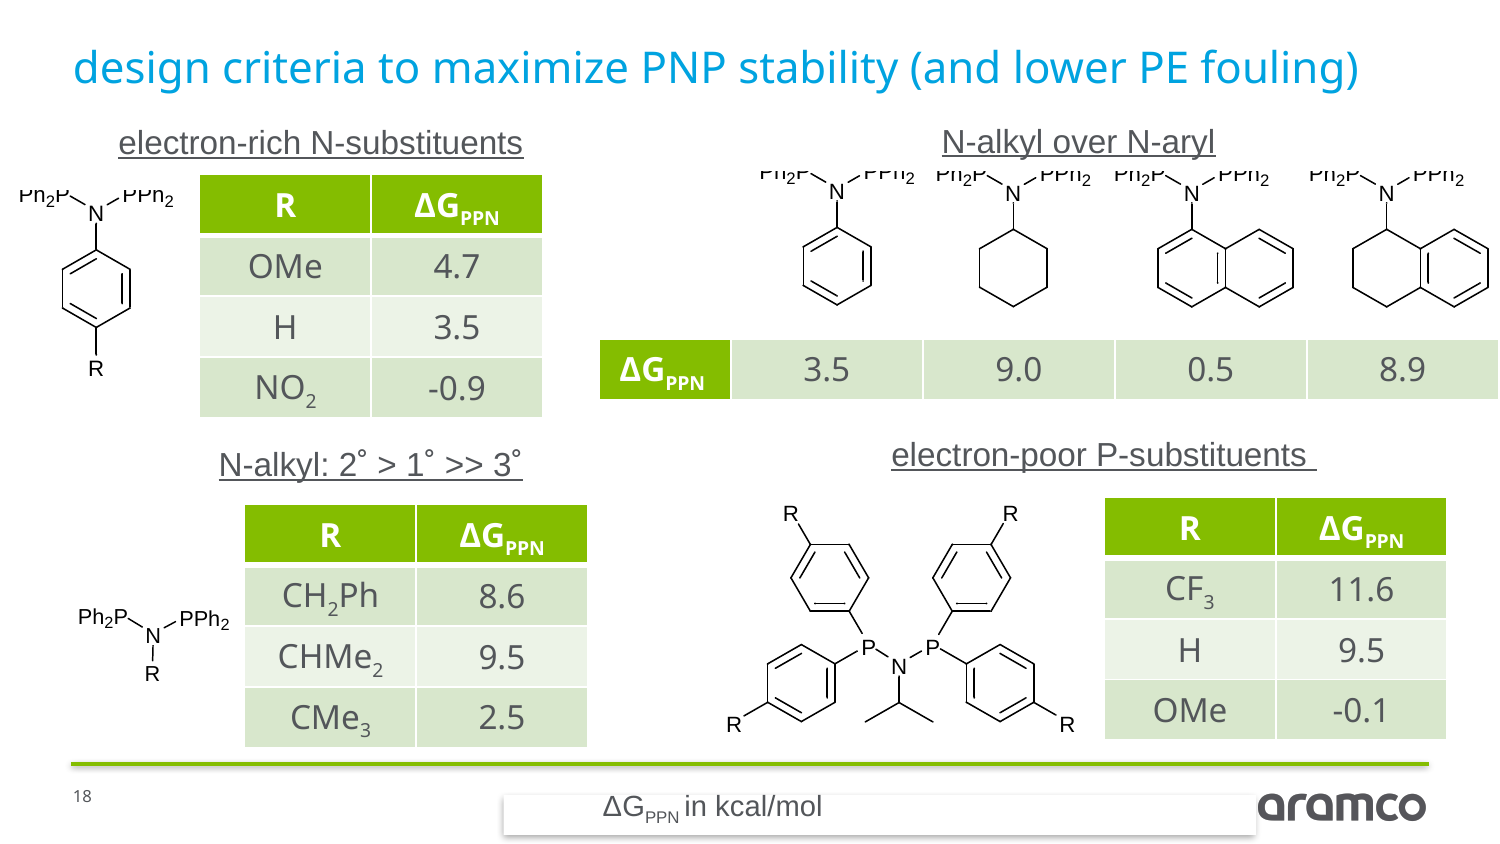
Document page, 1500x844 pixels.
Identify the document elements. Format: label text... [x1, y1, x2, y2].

table_cell CH2Ph [245, 568, 415, 625]
text_box electron-poor P-substituents [876, 426, 1332, 481]
table_cell 8.6 [417, 568, 587, 625]
table_cell CF3 [1105, 561, 1275, 618]
table_cell H [200, 297, 370, 356]
text_box N-alkyl over N-aryl [832, 112, 1260, 168]
table_cell 4.7 [372, 238, 542, 295]
text_box N-alkyl: 2˚ > 1˚ >> 3˚ [78, 436, 599, 491]
table_header ΔGPPN [600, 340, 730, 399]
table_cell -0.9 [372, 358, 542, 417]
table_header R [245, 505, 415, 562]
table_cell CHMe2 [245, 627, 415, 686]
table_cell CMe3 [245, 688, 415, 747]
table_header R [1105, 498, 1275, 555]
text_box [72, 599, 237, 687]
table_cell 9.5 [417, 627, 587, 686]
table_cell 9.5 [1277, 620, 1446, 679]
table_cell OMe [1105, 680, 1275, 739]
table_header 8.9 [1308, 340, 1498, 399]
table_cell 3.5 [372, 297, 542, 356]
table_cell NO2 [200, 358, 370, 417]
title design criteria to maximize PNP stability (and lower PE fouling) [72, 33, 1429, 136]
table_header ΔGPPN [1277, 498, 1446, 555]
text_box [15, 190, 184, 397]
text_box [753, 170, 1499, 333]
table_header 9.0 [924, 340, 1114, 399]
table_header 0.5 [1116, 340, 1306, 399]
picture [1258, 774, 1433, 822]
table_cell OMe [200, 238, 370, 295]
table_cell 2.5 [417, 688, 587, 747]
table_cell 11.6 [1277, 561, 1446, 618]
table_header 3.5 [732, 340, 922, 399]
table_header R [200, 175, 370, 233]
text_box electron-rich N-substituents [103, 114, 539, 169]
table_header ΔGPPN [372, 175, 542, 233]
text_box ΔGPPN in kcal/mol [587, 779, 1313, 834]
table_header ΔGPPN [417, 505, 587, 562]
table_cell H [1105, 620, 1275, 679]
text_box [503, 794, 1257, 836]
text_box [721, 504, 1084, 748]
table_cell -0.1 [1277, 680, 1446, 739]
